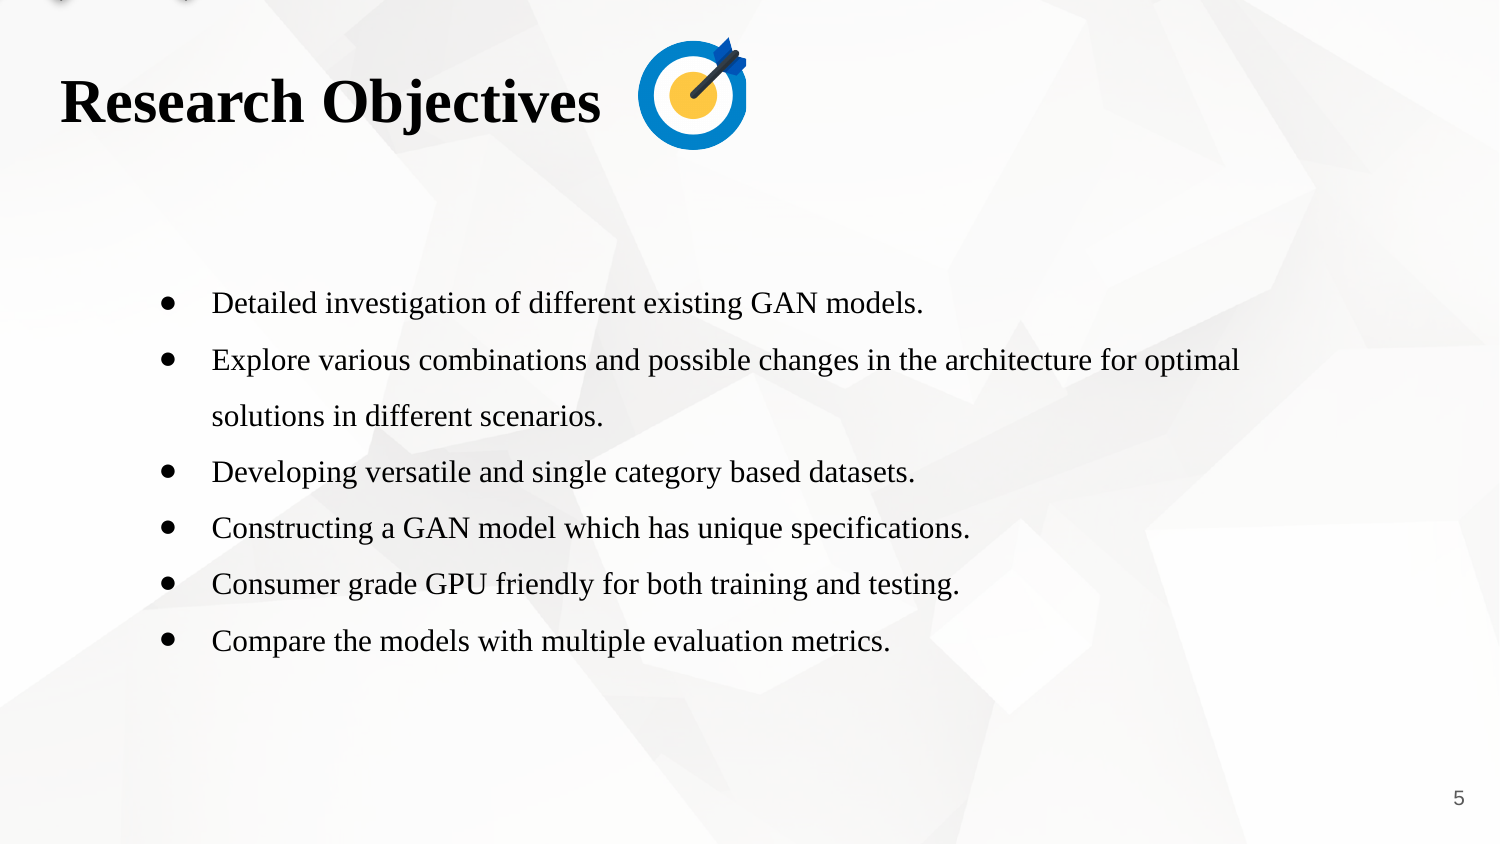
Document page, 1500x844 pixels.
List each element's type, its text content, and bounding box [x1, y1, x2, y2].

title Research Objectives [45, 20, 1444, 151]
picture [0, 0, 1500, 844]
subtitle Detailed investigation of different existing GAN models. Explore various combinations and possible changes in the architecture for optimal solutions in different scenarios. Developing versatile and single category based datasets. Constructing a GAN model which has unique specifications. Consumer grade GPU friendly for both training and testing. Compare the models with multiple evaluation metrics. [121, 249, 1275, 595]
slide_number ‹#› [1389, 764, 1480, 830]
